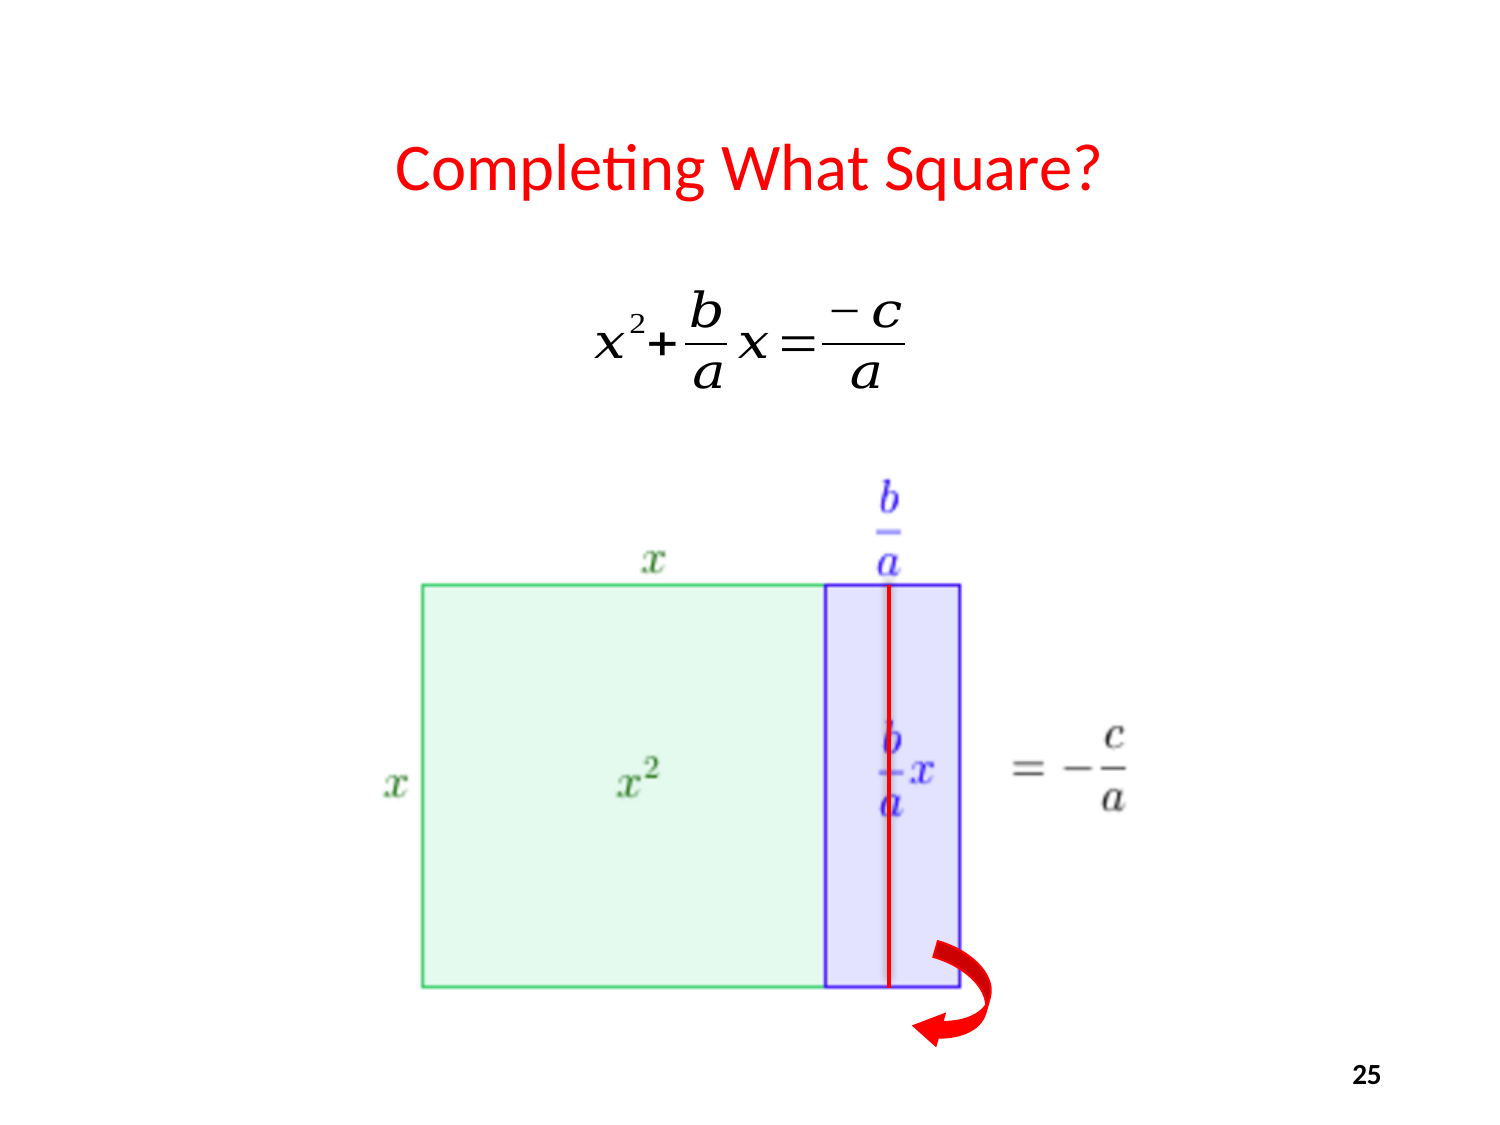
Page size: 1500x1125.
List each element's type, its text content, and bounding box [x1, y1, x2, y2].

slide_number 25 [1059, 1042, 1397, 1103]
picture [366, 441, 1217, 1043]
title Completing What Square? [103, 59, 1397, 278]
